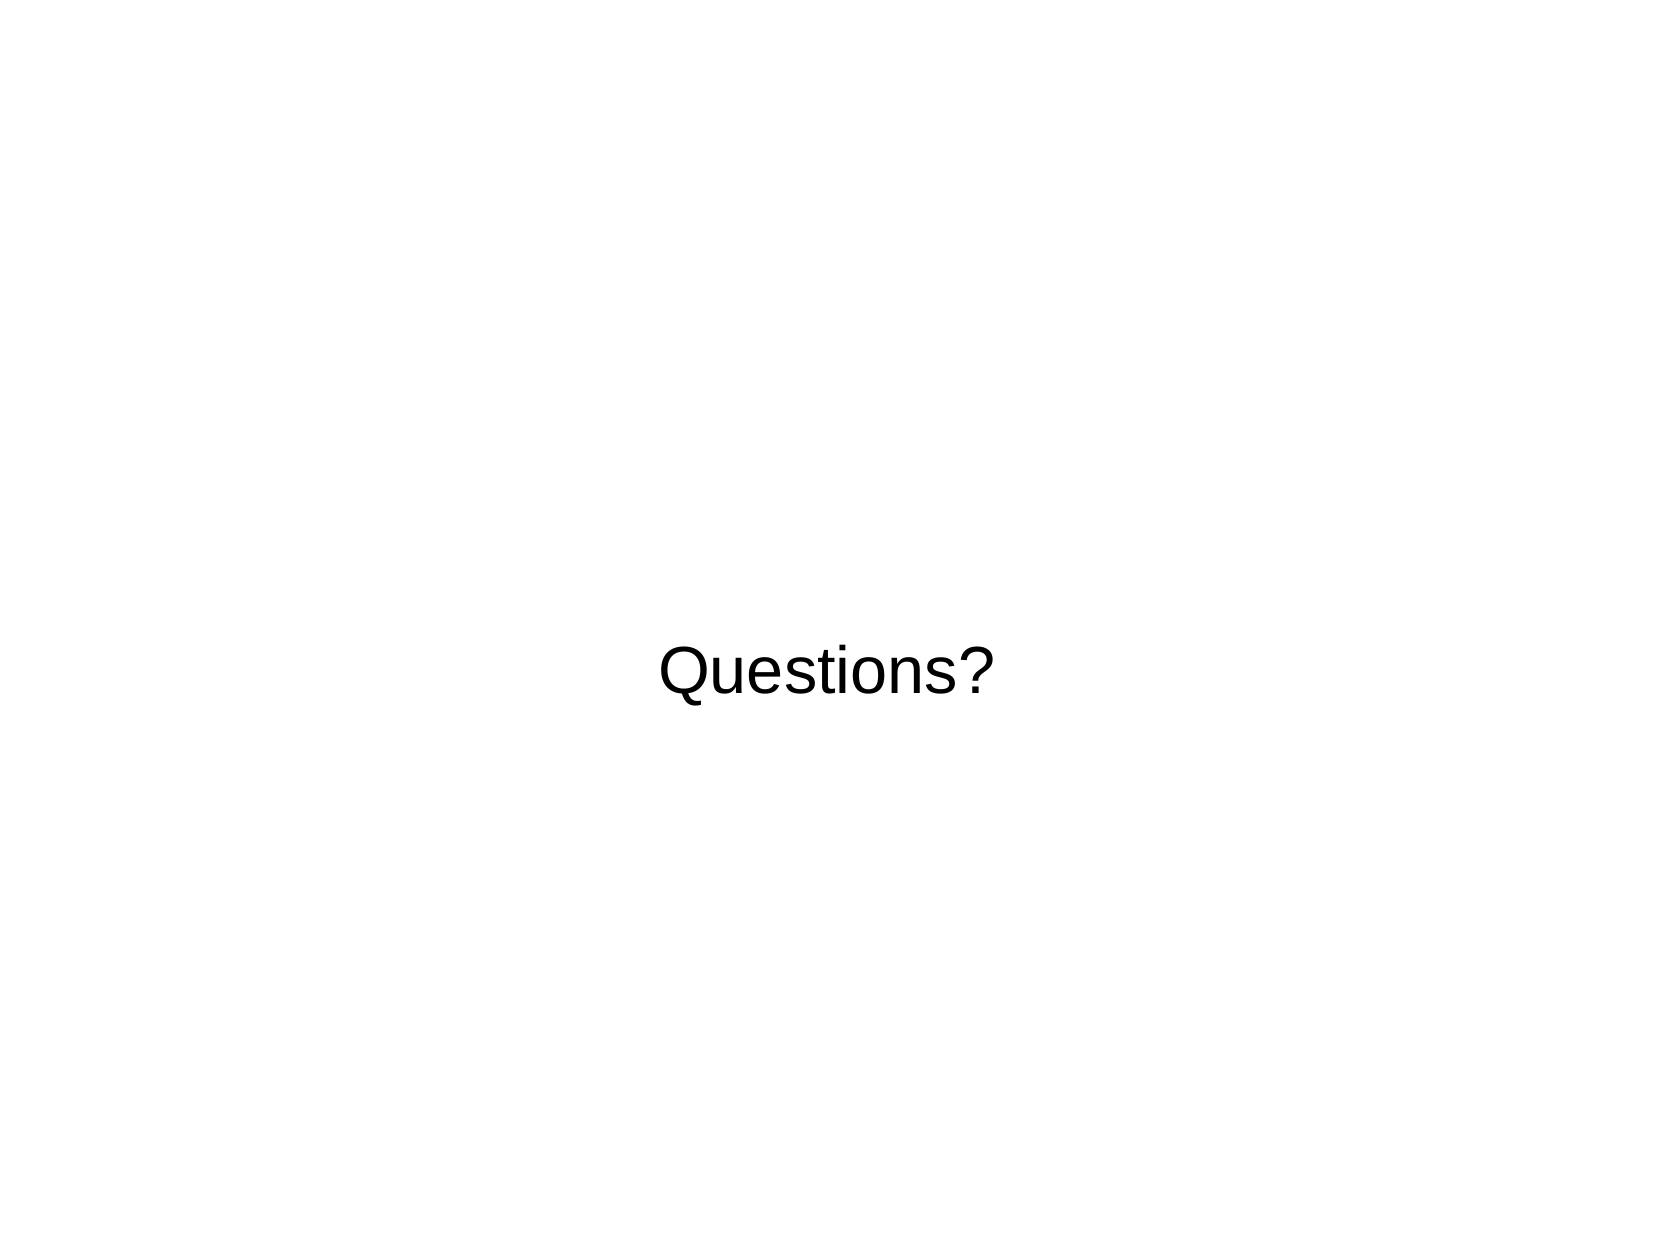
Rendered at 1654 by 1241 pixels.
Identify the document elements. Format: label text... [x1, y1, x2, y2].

text_box Questions? [114, 301, 1539, 1033]
